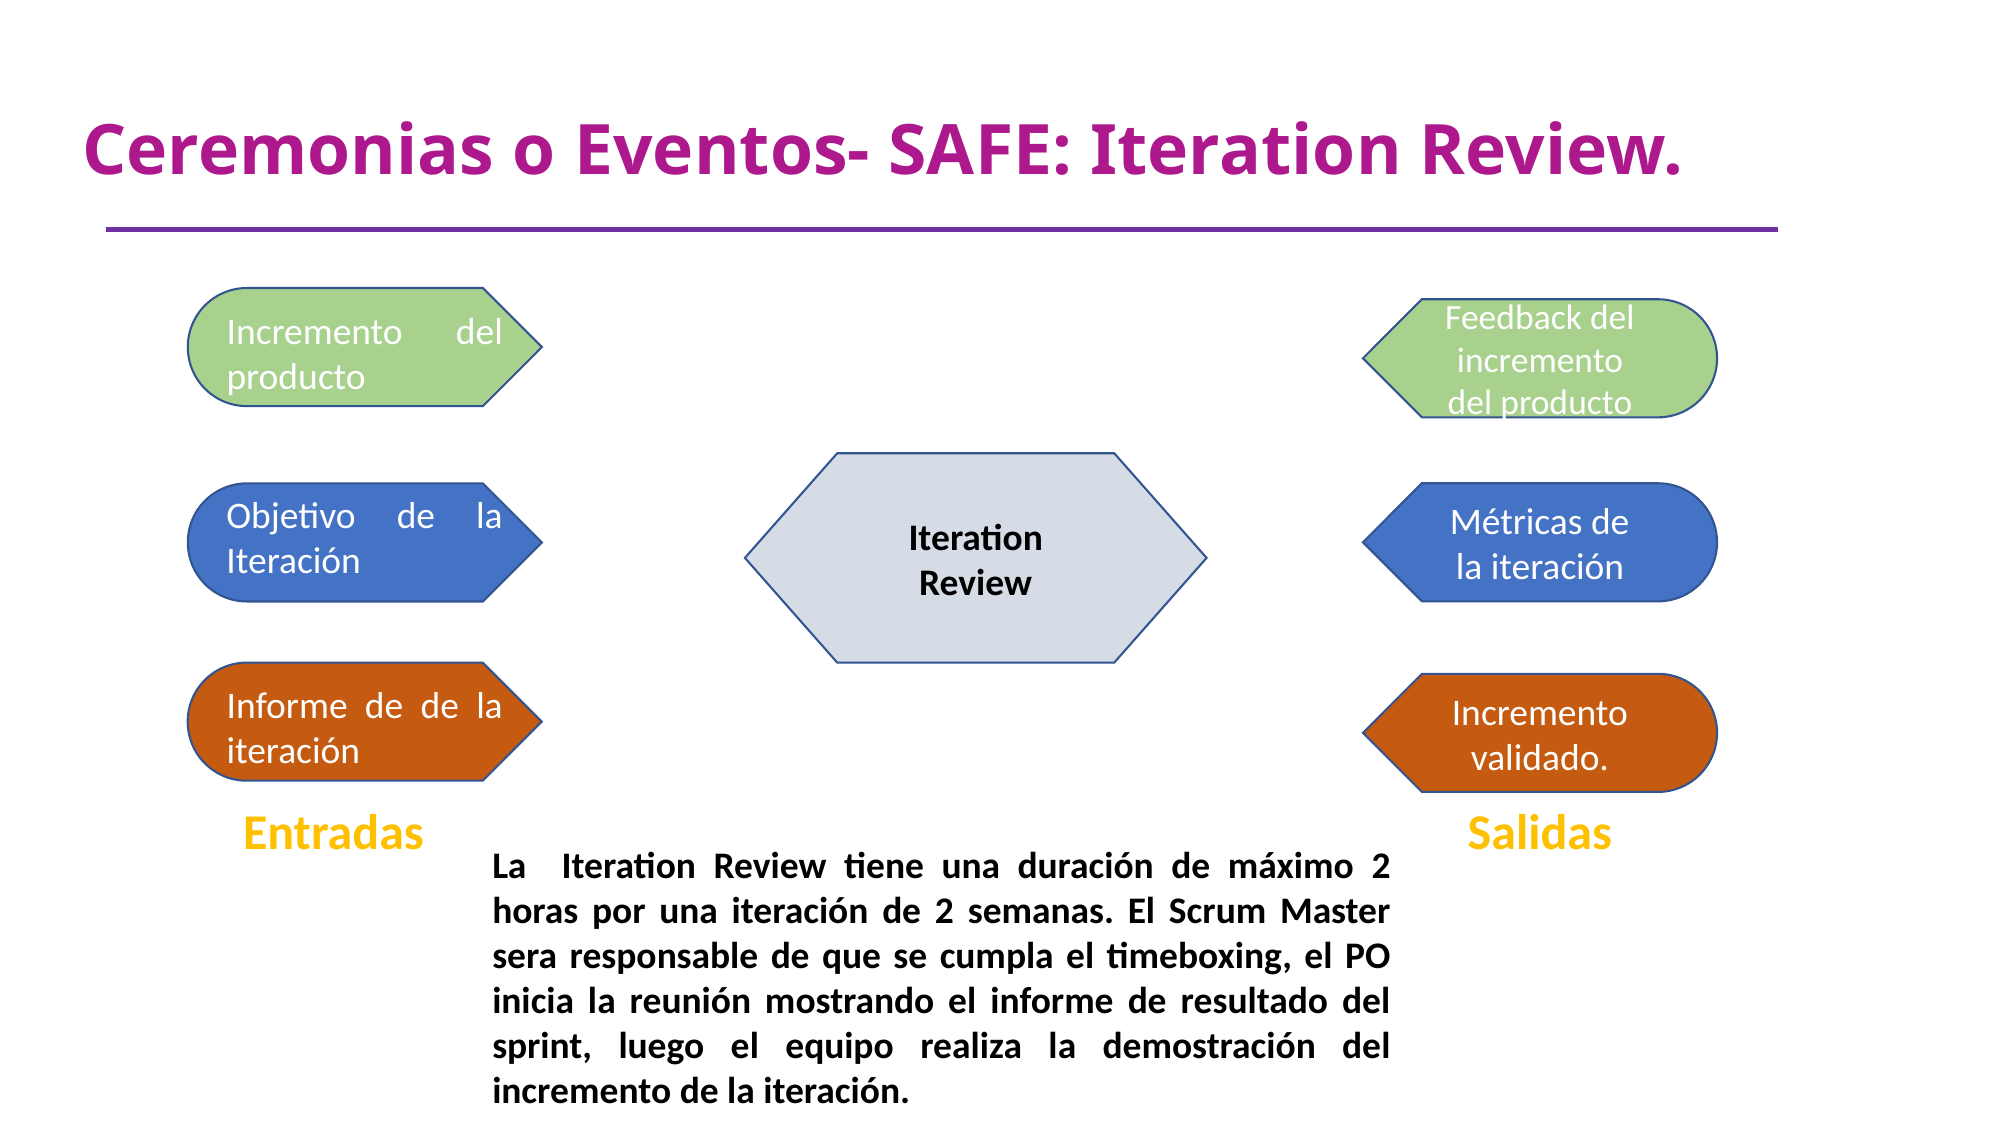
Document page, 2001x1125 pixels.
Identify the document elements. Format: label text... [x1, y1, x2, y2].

text_box Métricas de la iteración [1361, 482, 1719, 603]
text_box [227, 404, 487, 408]
text_box [186, 286, 496, 396]
text_box [518, 696, 544, 747]
text_box [186, 494, 498, 603]
text_box Informe de de la iteración [211, 673, 518, 779]
text_box Iteration Review [743, 452, 1208, 664]
text_box Entradas [228, 791, 440, 867]
text_box Ceremonias o Eventos- SAFE: Iteration Review. [67, 105, 1817, 198]
text_box [518, 517, 544, 568]
text_box La Iteration Review tiene una duración de máximo 2 horas por una iteración de 2 semanas. El Scrum Master sera responsable de que se cumpla el timeboxing, el PO inicia la reunión mostrando el informe de resultado del sprint, luego el equipo realiza la demostración del incremento de la iteración. [477, 833, 1407, 1119]
text_box Incremento del producto [211, 299, 518, 404]
text_box [518, 321, 544, 373]
text_box Objetivo de la Iteración [211, 483, 518, 588]
text_box Incremento validado. [1361, 672, 1719, 793]
text_box Feedback del incremento del producto [1361, 298, 1719, 419]
text_box Salidas [1452, 791, 1628, 867]
text_box [186, 661, 495, 770]
